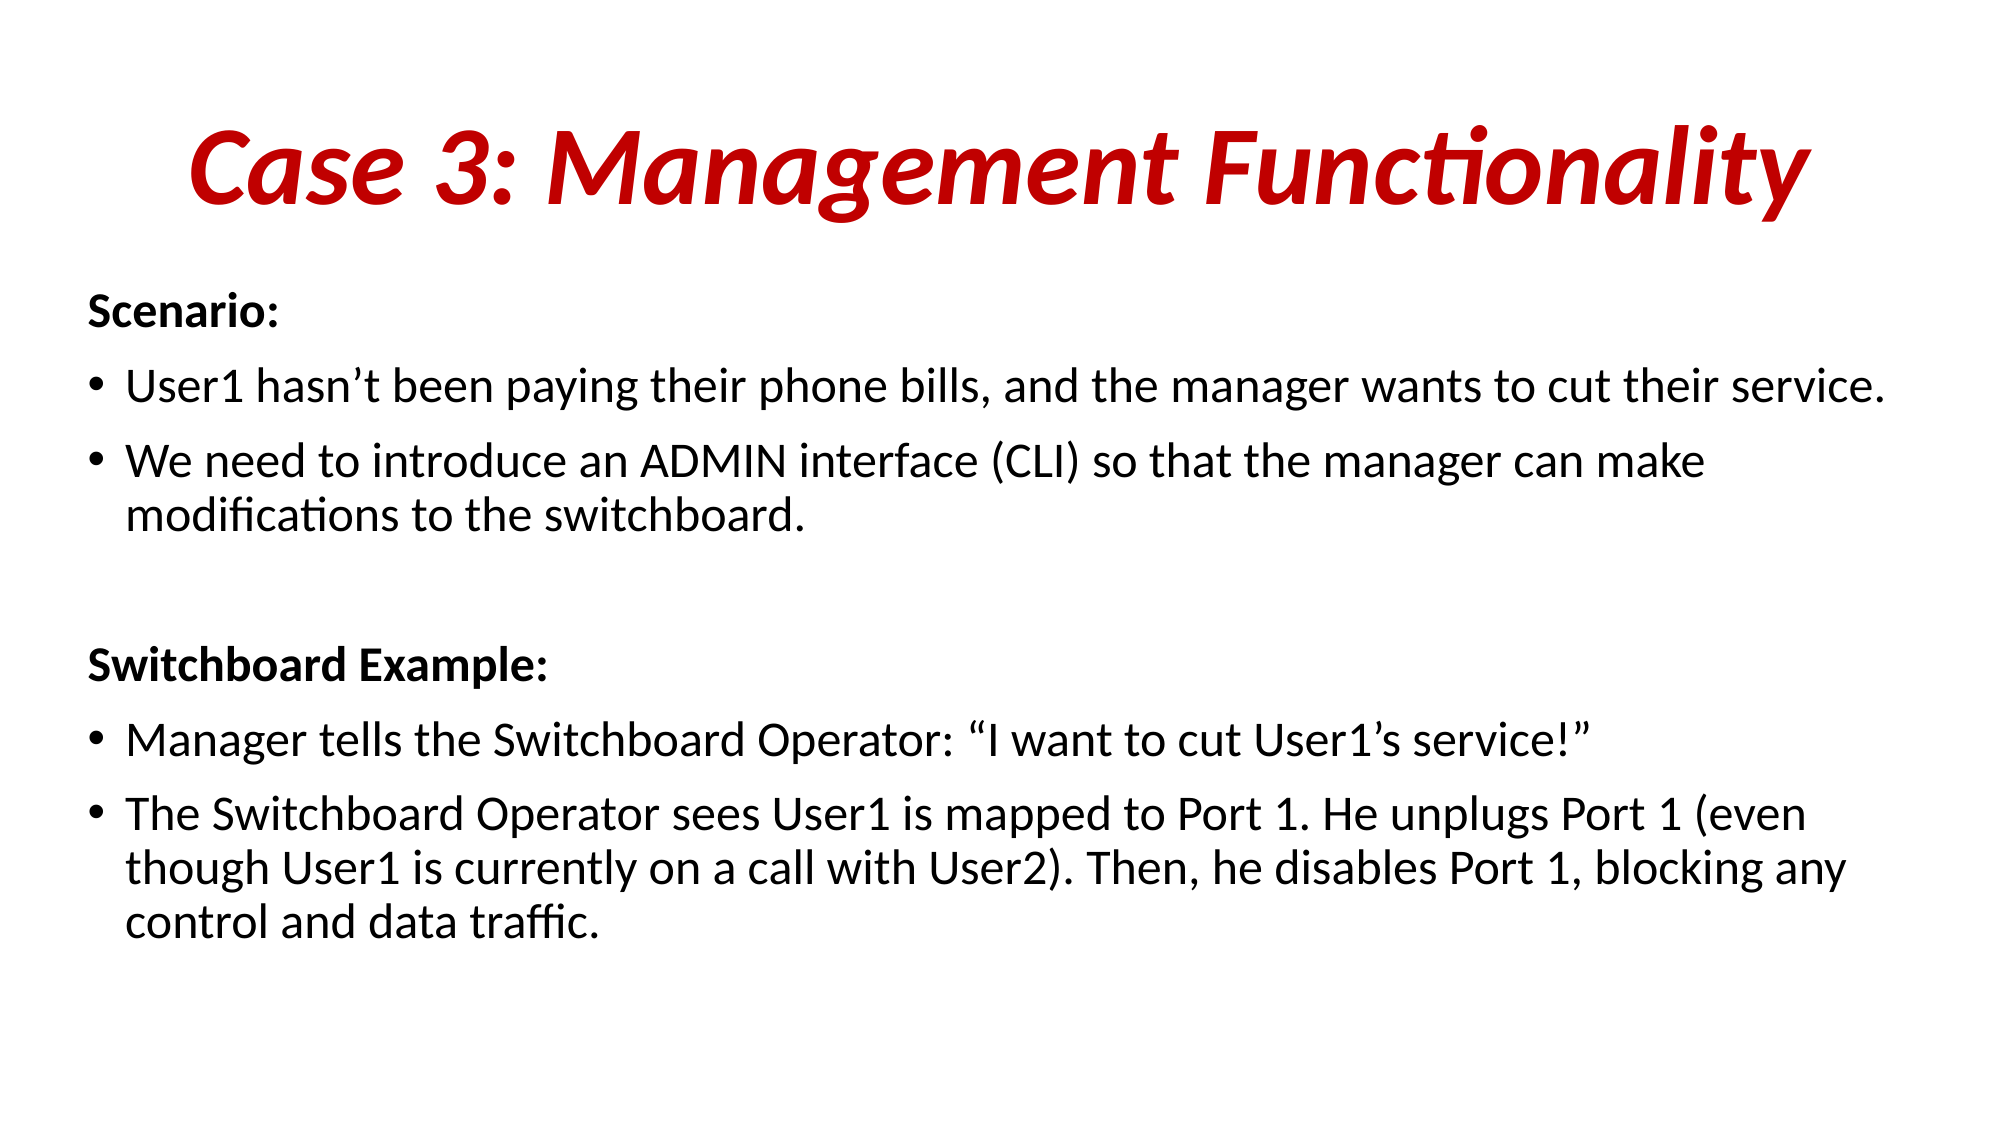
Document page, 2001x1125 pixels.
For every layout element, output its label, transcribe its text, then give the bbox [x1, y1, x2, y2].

list Scenario: User1 hasn’t been paying their phone bills, and the manager wants to cut their service. We need to introduce an ADMIN interface (CLI) so that the manager can make modifications to the switchboard. Switchboard Example: Manager tells the Switchboard Operator: “I want to cut User1’s service!” The Switchboard Operator sees User1 is mapped to Port 1. He unplugs Port 1 (even though User1 is currently on a call with User2). Then, he disables Port 1, blocking any control and data traffic. [72, 277, 1928, 992]
title Case 3: Management Functionality [137, 59, 1863, 278]
